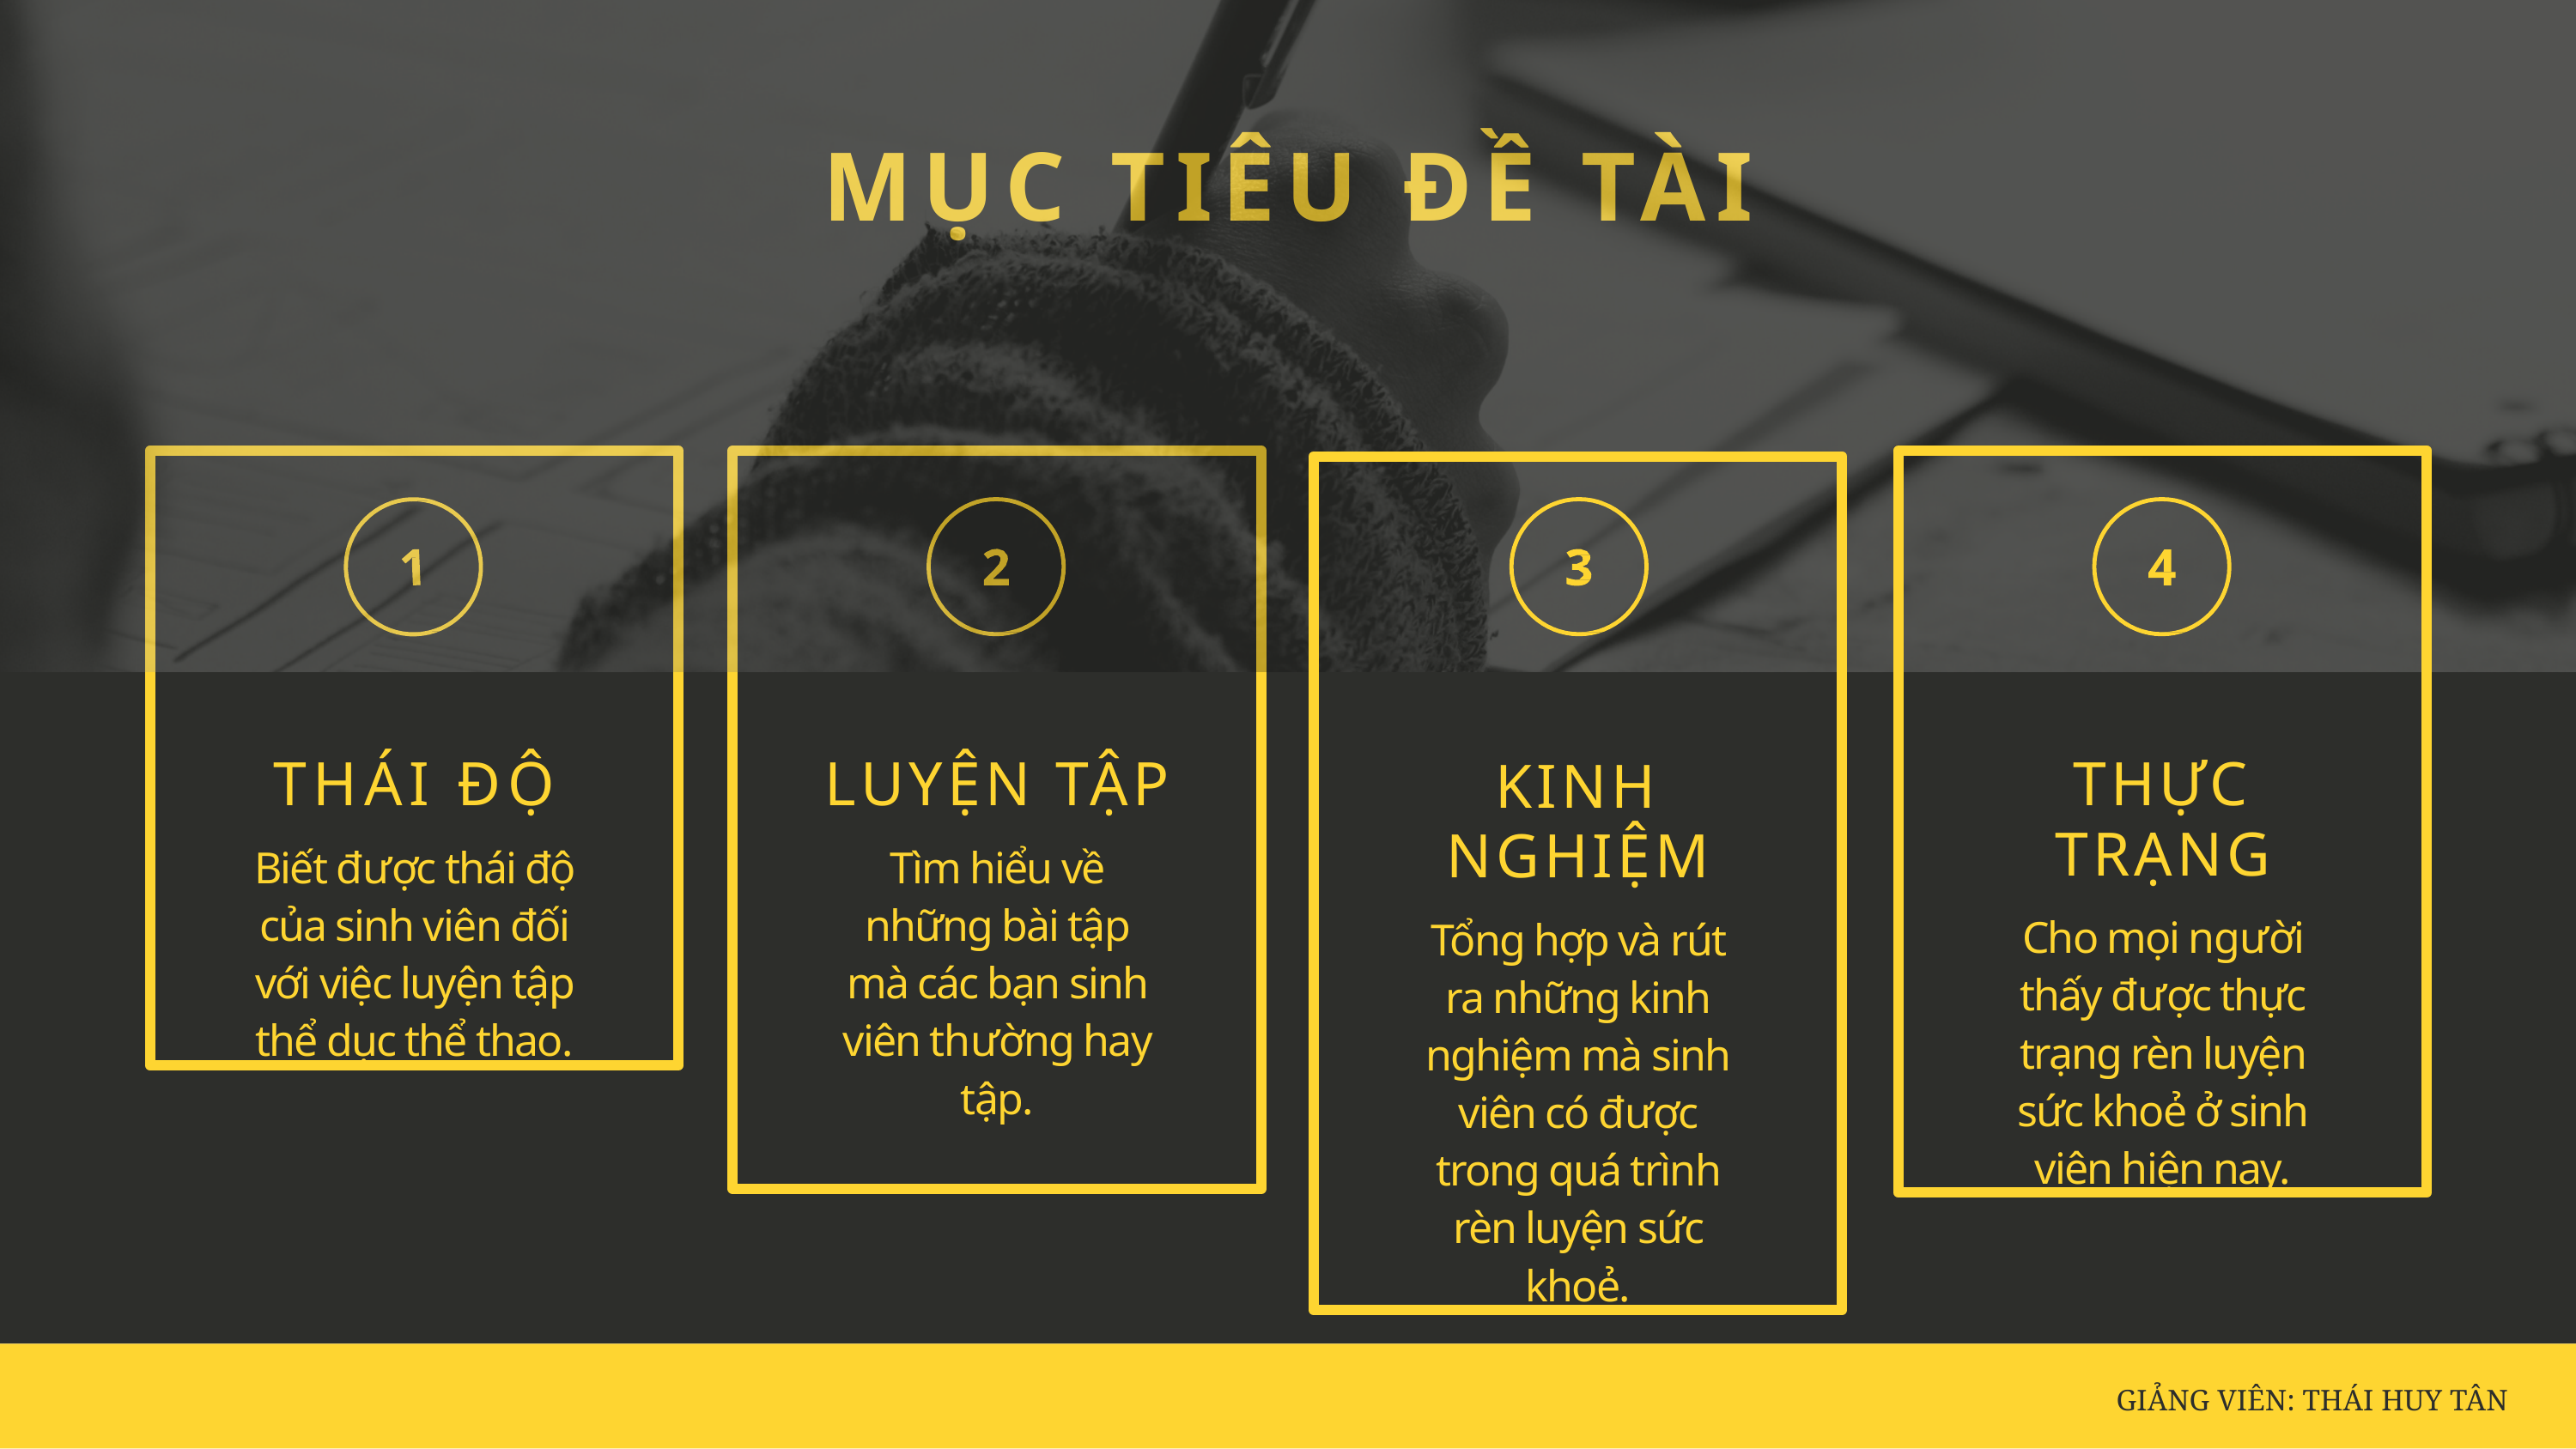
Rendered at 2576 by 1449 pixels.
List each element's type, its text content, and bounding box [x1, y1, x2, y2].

text_box GIẢNG VIÊN: THÁI HUY TÂN [2114, 1380, 2529, 1416]
text_box [0, 0, 2576, 672]
text_box [0, 672, 2576, 1343]
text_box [1898, 450, 2427, 1199]
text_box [732, 450, 1262, 1140]
text_box [0, 1343, 2576, 1449]
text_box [1313, 456, 1843, 1260]
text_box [149, 450, 679, 1070]
